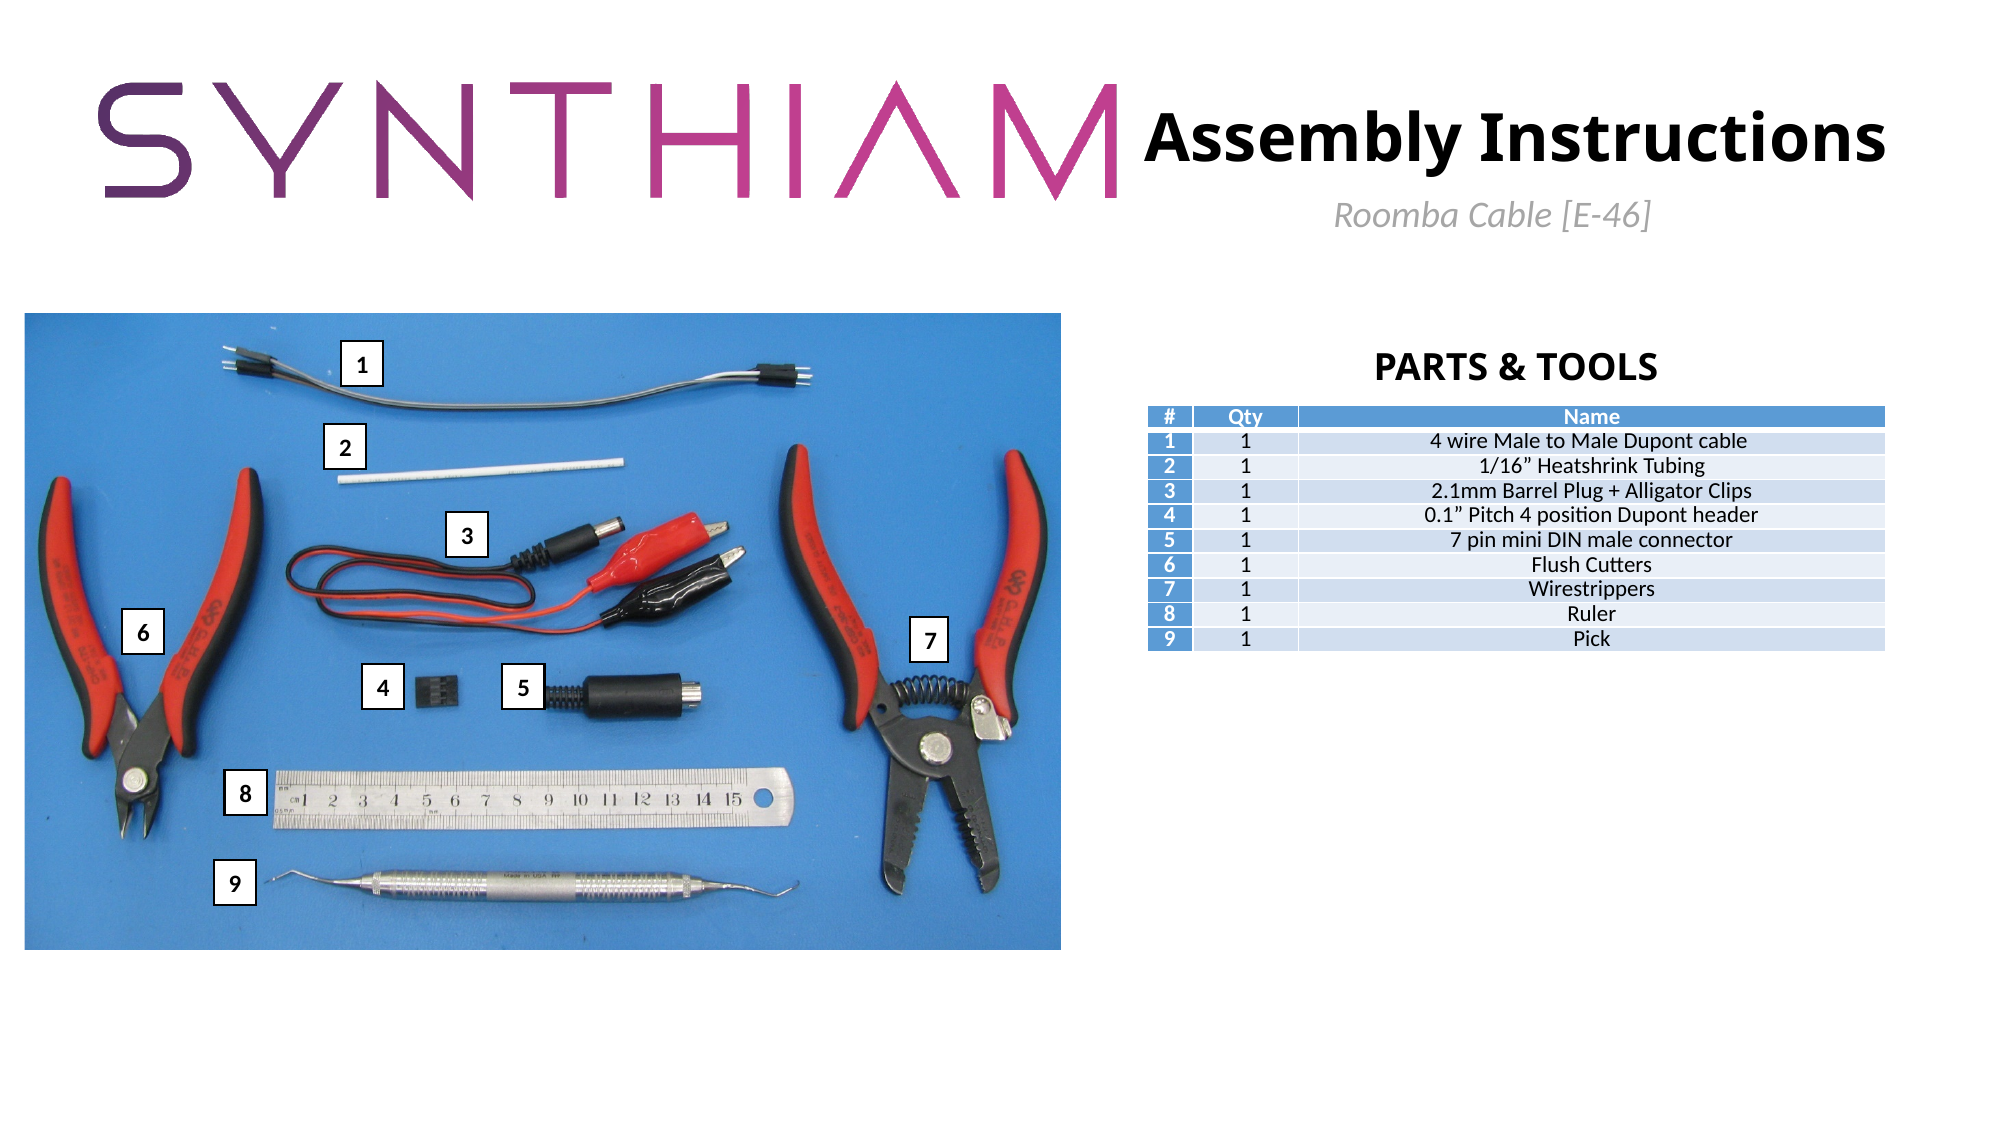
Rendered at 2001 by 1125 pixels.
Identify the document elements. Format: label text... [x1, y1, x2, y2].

text_box Assembly Instructions [1159, 87, 1903, 183]
table_cell Ruler [1299, 603, 1885, 626]
picture [24, 313, 1061, 950]
table_cell 1 [1194, 433, 1298, 454]
table_cell 0.1” Pitch 4 position Dupont header [1299, 505, 1885, 528]
text_box Parts & Tools [1298, 331, 1734, 395]
table_cell 3 [1148, 480, 1192, 503]
table_cell 7 pin mini DIN male connector [1299, 530, 1885, 552]
table_cell 1/16” Heatshrink Tubing [1299, 456, 1885, 479]
table_cell 4 wire Male to Male Dupont cable [1299, 433, 1885, 454]
table_cell 9 [1148, 628, 1192, 651]
text_box Roomba Cable [E-46] [1318, 183, 1676, 243]
table_cell 1 [1194, 456, 1298, 479]
table_cell 1 [1194, 554, 1298, 577]
table_cell 1 [1194, 579, 1298, 602]
table_cell Flush Cutters [1299, 554, 1885, 577]
table_cell 1 [1194, 480, 1298, 503]
table_cell 5 [1148, 530, 1192, 552]
table_cell 6 [1148, 554, 1192, 577]
table_cell Wirestrippers [1299, 579, 1885, 602]
table_header Qty [1194, 406, 1298, 427]
picture [58, 0, 1159, 295]
table_cell 8 [1148, 603, 1192, 626]
table_cell 4 [1148, 505, 1192, 528]
table_header Name [1299, 406, 1885, 427]
table_cell 7 [1148, 579, 1192, 602]
table_cell 1 [1194, 603, 1298, 626]
table_cell 2 [1148, 456, 1192, 479]
table_cell 1 [1194, 530, 1298, 552]
table_cell 1 [1194, 628, 1298, 651]
table_header # [1148, 406, 1192, 427]
table_cell 2.1mm Barrel Plug + Alligator Clips [1299, 480, 1885, 503]
table_cell Pick [1299, 628, 1885, 651]
table_cell 1 [1194, 505, 1298, 528]
table_cell 1 [1148, 433, 1192, 454]
